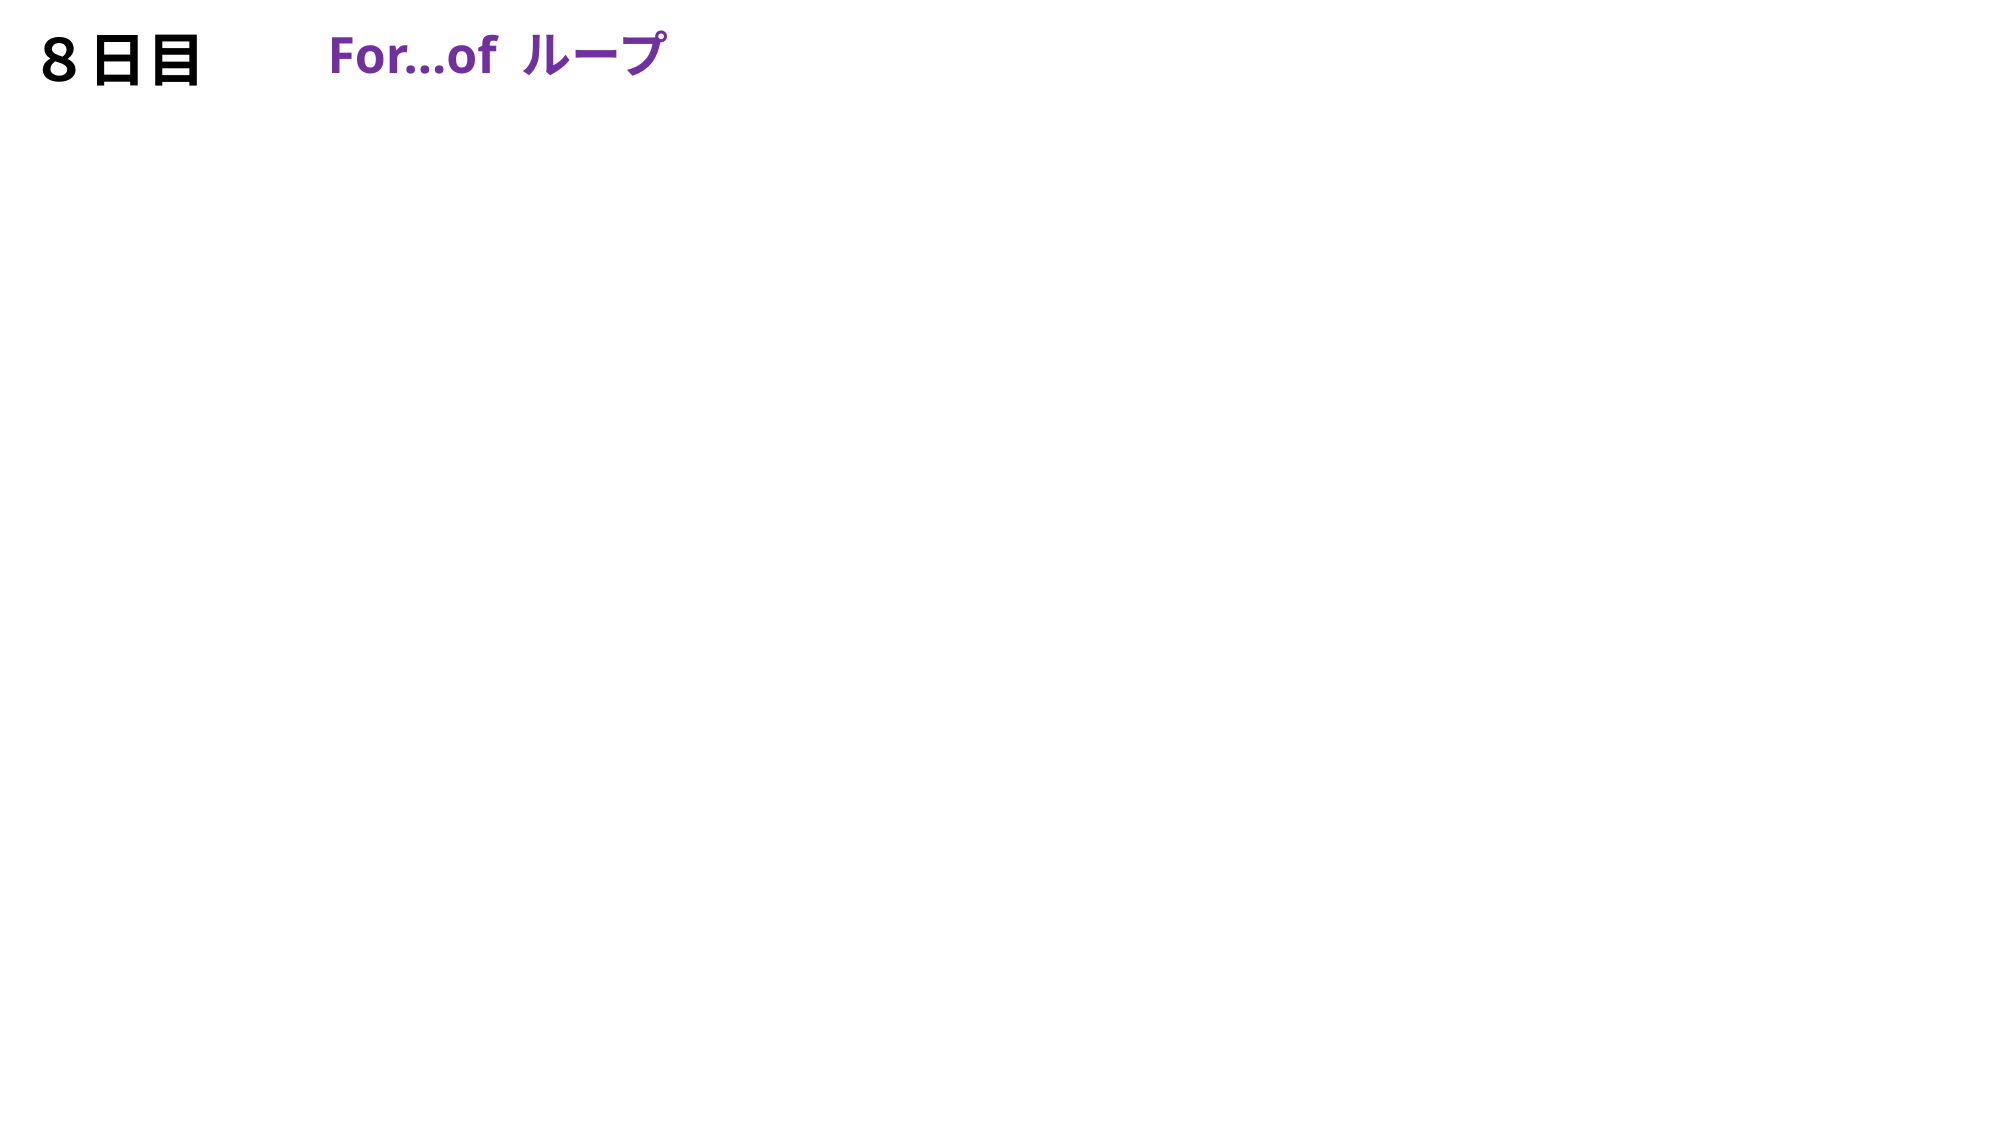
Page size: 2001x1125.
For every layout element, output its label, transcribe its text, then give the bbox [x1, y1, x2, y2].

text_box For…of ループ [312, 16, 684, 91]
text_box ８日目 [15, 16, 221, 101]
